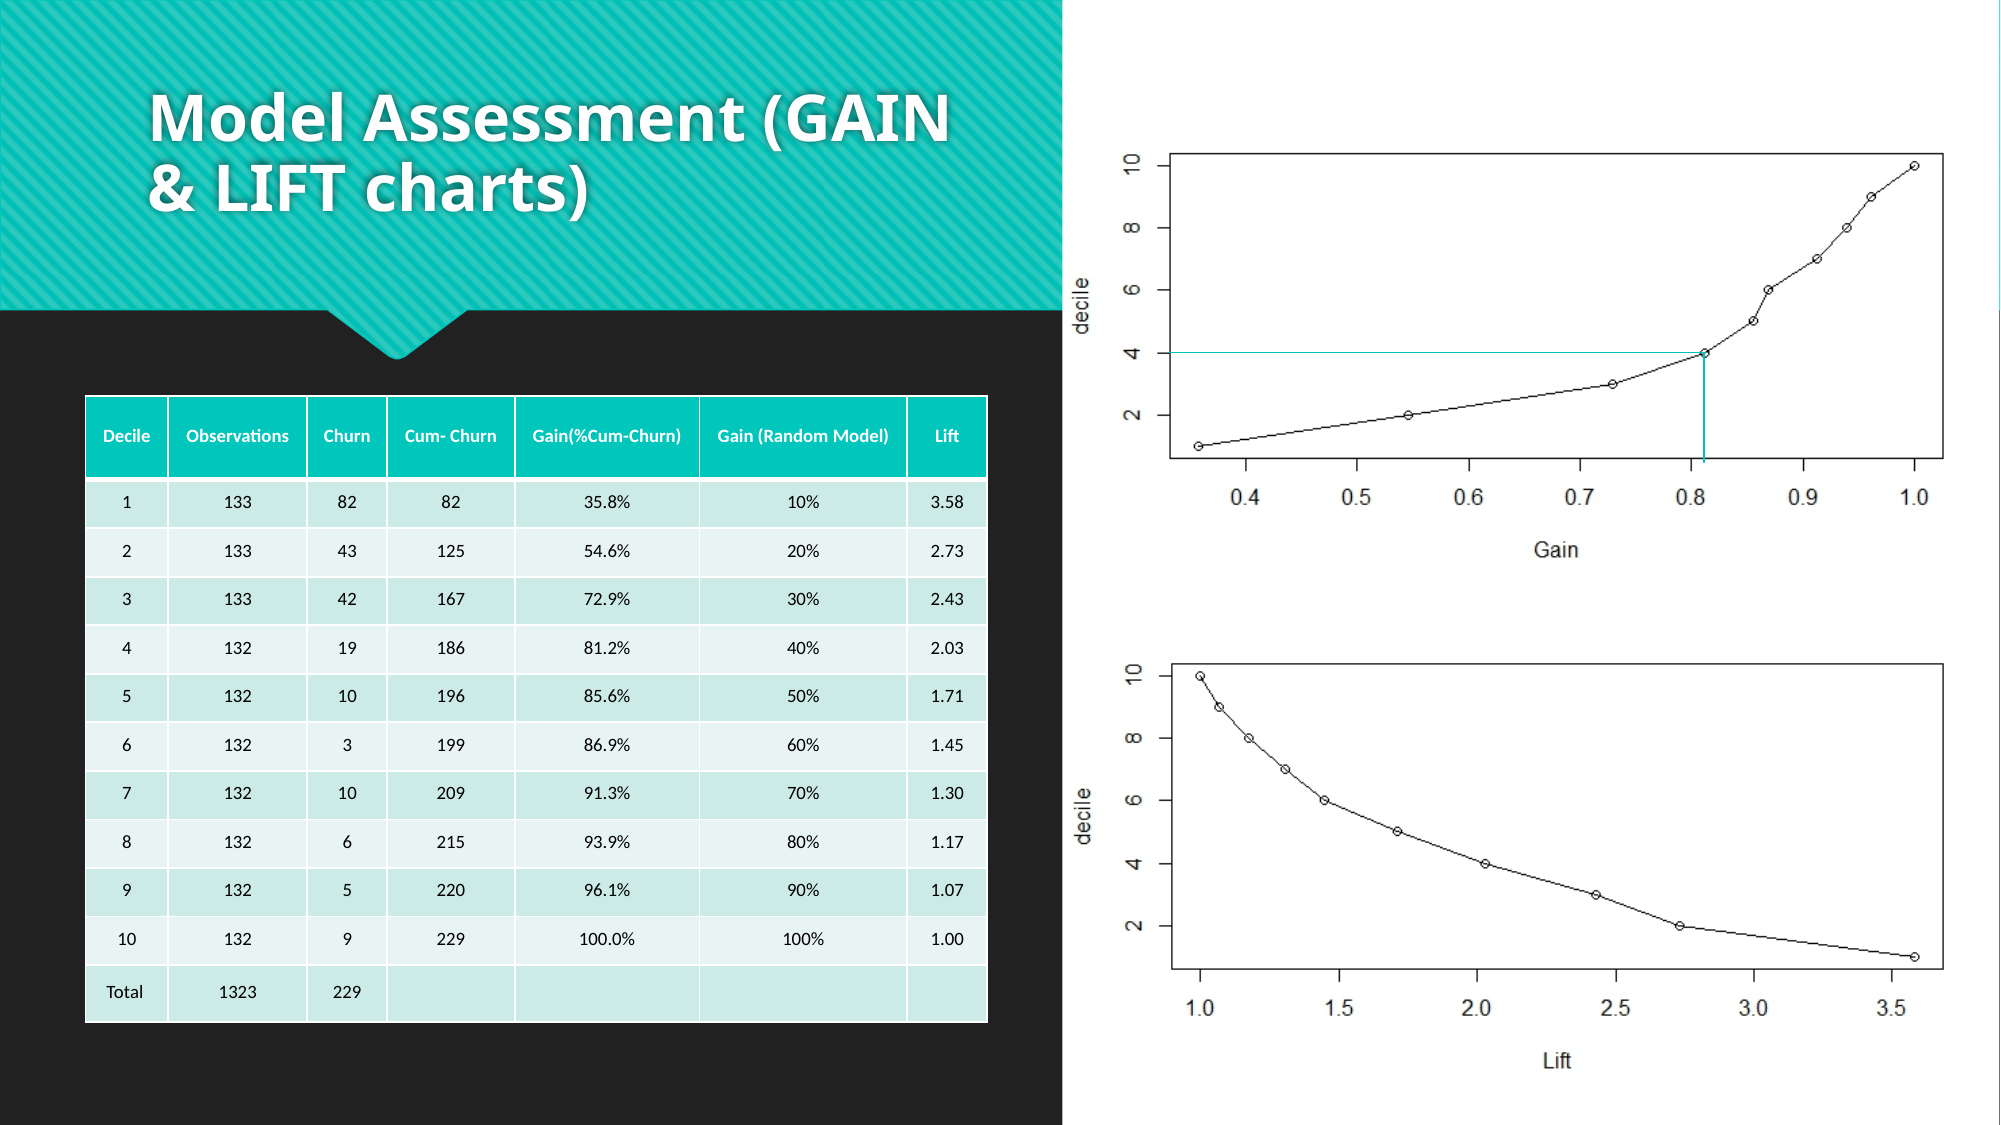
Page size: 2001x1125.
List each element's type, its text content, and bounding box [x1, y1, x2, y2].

table_cell 20% [700, 529, 906, 576]
table_cell 100% [700, 917, 906, 964]
table_cell 10 [308, 675, 386, 721]
table_cell [516, 966, 699, 1021]
table_cell 100.0% [516, 917, 699, 964]
table_cell 2 [86, 529, 167, 576]
table_cell 35.8% [516, 482, 699, 527]
table_cell 10% [700, 482, 906, 527]
table_cell 2.03 [908, 626, 986, 673]
table_header Gain(%Cum-Churn) [516, 397, 699, 477]
table_cell 40% [700, 626, 906, 673]
table_cell 132 [169, 820, 306, 867]
table_cell 10 [86, 917, 167, 964]
table_cell 2.73 [908, 529, 986, 576]
table_cell 167 [388, 578, 514, 624]
table_cell 8 [86, 820, 167, 867]
table_cell 133 [169, 482, 306, 527]
table_cell 72.9% [516, 578, 699, 624]
table_cell 132 [169, 772, 306, 819]
table_cell 81.2% [516, 626, 699, 673]
table_cell 19 [308, 626, 386, 673]
table_cell 132 [169, 626, 306, 673]
table_cell 1.00 [908, 917, 986, 964]
table_cell 209 [388, 772, 514, 819]
table_cell 132 [169, 723, 306, 770]
table_header Lift [908, 397, 986, 477]
table_cell 1.07 [908, 869, 986, 916]
table_header Churn [308, 397, 386, 477]
table_header Cum- Churn [388, 397, 514, 477]
table_cell 30% [700, 578, 906, 624]
table_cell 43 [308, 529, 386, 576]
text_box [1061, 0, 2000, 1125]
table_cell 91.3% [516, 772, 699, 819]
table_cell 9 [308, 917, 386, 964]
table_cell 5 [308, 869, 386, 916]
table_cell 3 [86, 578, 167, 624]
table_cell Total [86, 966, 167, 1021]
table_cell 229 [388, 917, 514, 964]
table_cell 5 [86, 675, 167, 721]
table_cell 196 [388, 675, 514, 721]
table_cell 82 [388, 482, 514, 527]
table_header Decile [86, 397, 167, 477]
table_header Observations [169, 397, 306, 477]
table_cell 1.71 [908, 675, 986, 721]
table_cell 132 [169, 917, 306, 964]
table_cell 1323 [169, 966, 306, 1021]
table_cell 133 [169, 578, 306, 624]
table_cell 1.45 [908, 723, 986, 770]
table_cell 86.9% [516, 723, 699, 770]
table_cell 93.9% [516, 820, 699, 867]
table_cell 9 [86, 869, 167, 916]
table_cell 3.58 [908, 482, 986, 527]
table_cell 3 [308, 723, 386, 770]
table_cell 10 [308, 772, 386, 819]
table_cell 125 [388, 529, 514, 576]
table_cell 133 [169, 529, 306, 576]
title Model Assessment (GAIN & LIFT charts) [132, 73, 1013, 233]
picture [1064, 50, 1998, 1075]
table_header Gain (Random Model) [700, 397, 906, 477]
table_cell 90% [700, 869, 906, 916]
table_cell 1.17 [908, 820, 986, 867]
table_cell 186 [388, 626, 514, 673]
table_cell 1 [86, 482, 167, 527]
table_cell 70% [700, 772, 906, 819]
table_cell 42 [308, 578, 386, 624]
table_cell 80% [700, 820, 906, 867]
table_cell 132 [169, 675, 306, 721]
table_cell 60% [700, 723, 906, 770]
table_cell 96.1% [516, 869, 699, 916]
table_cell [700, 966, 906, 1021]
table_cell 215 [388, 820, 514, 867]
table_cell 7 [86, 772, 167, 819]
table_cell 54.6% [516, 529, 699, 576]
table_cell 82 [308, 482, 386, 527]
table_cell 199 [388, 723, 514, 770]
table_cell 50% [700, 675, 906, 721]
table_cell 1.30 [908, 772, 986, 819]
table_cell 6 [308, 820, 386, 867]
table_cell [388, 966, 514, 1021]
table_cell 85.6% [516, 675, 699, 721]
table_cell [908, 966, 986, 1021]
table_cell 4 [86, 626, 167, 673]
table_cell 132 [169, 869, 306, 916]
table_cell 2.43 [908, 578, 986, 624]
table_cell 220 [388, 869, 514, 916]
table_cell 6 [86, 723, 167, 770]
table_cell 229 [308, 966, 386, 1021]
